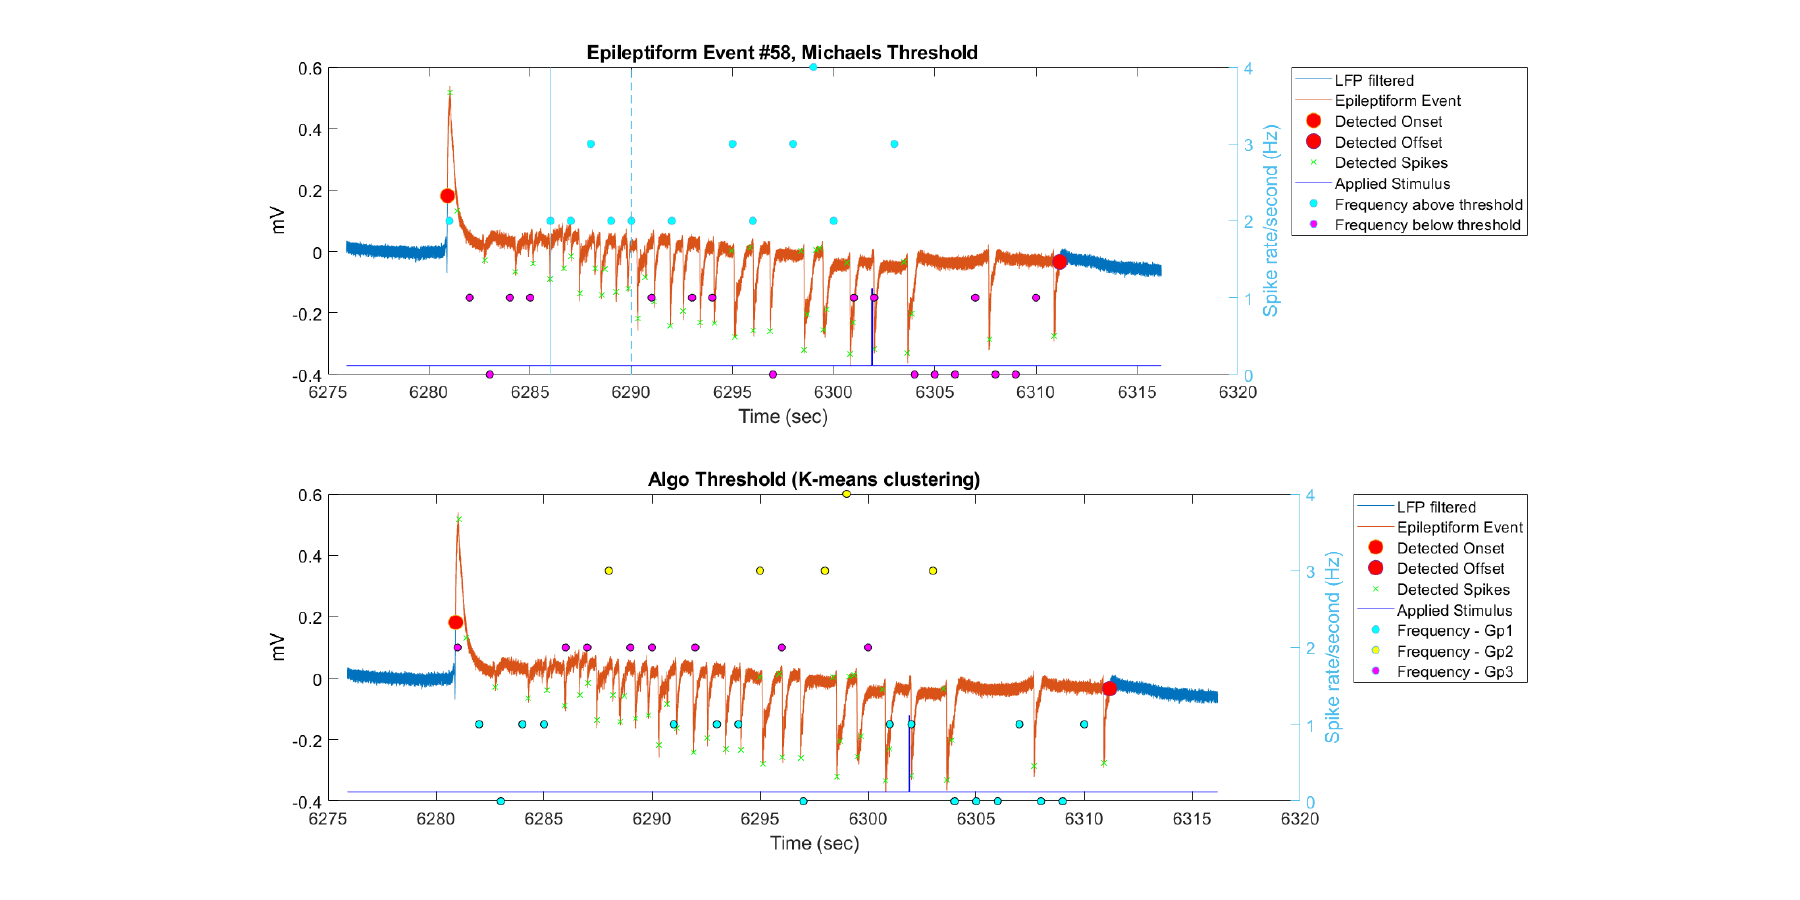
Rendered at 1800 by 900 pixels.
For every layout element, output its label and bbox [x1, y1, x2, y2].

picture [126, 0, 1674, 900]
